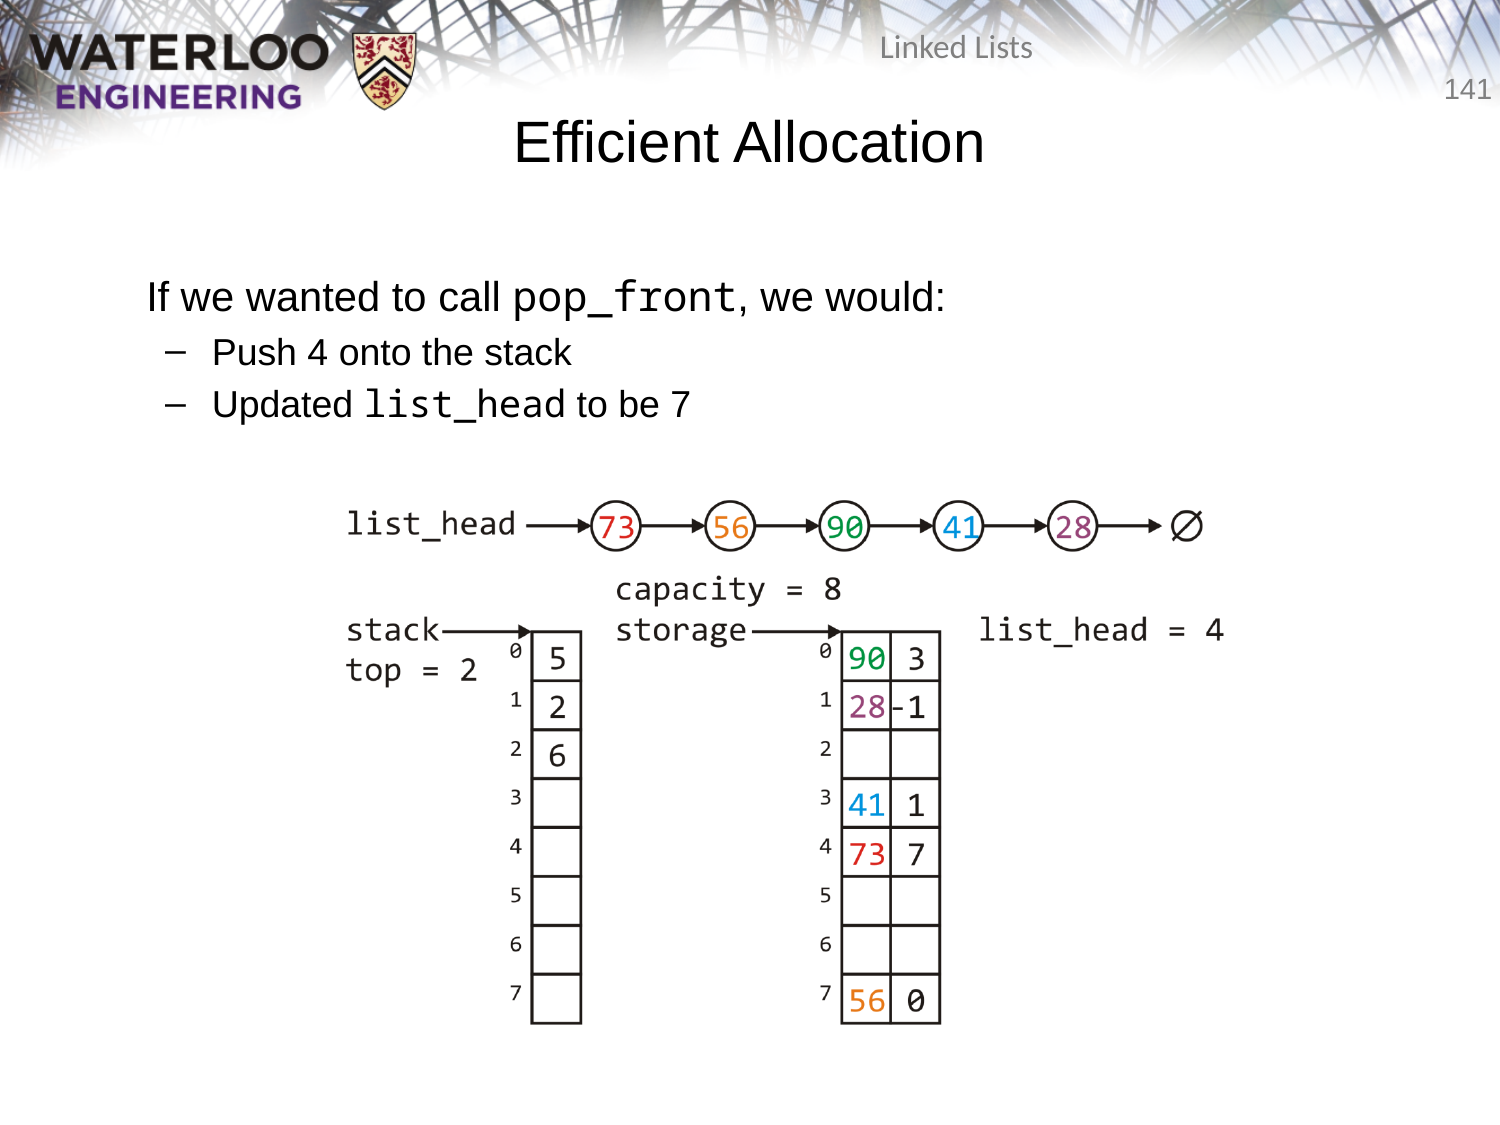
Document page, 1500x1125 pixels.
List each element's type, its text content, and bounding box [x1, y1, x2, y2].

list If we wanted to call pop_front, we would: Push 4 onto the stack Updated list_head to be 7 [74, 262, 1426, 1006]
title Efficient Allocation [74, 44, 1426, 233]
picture [0, 0, 1500, 1125]
